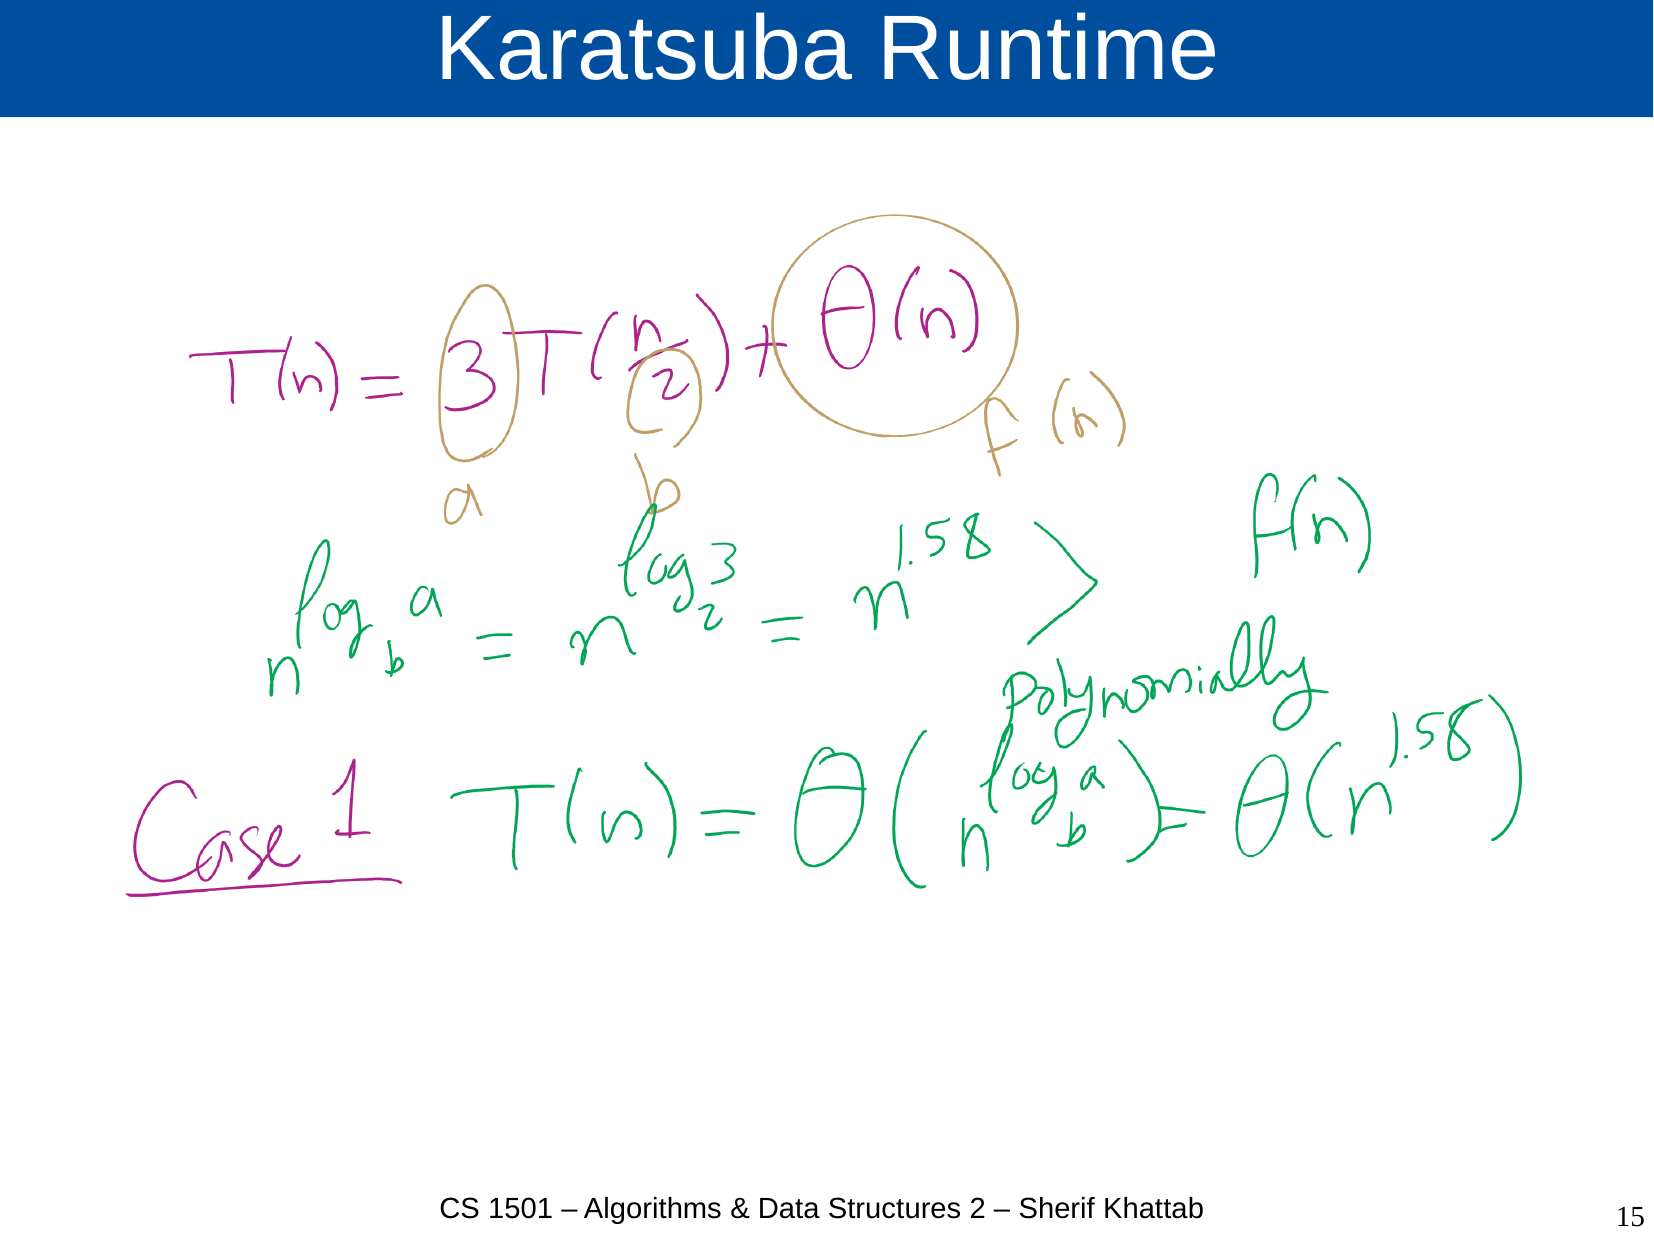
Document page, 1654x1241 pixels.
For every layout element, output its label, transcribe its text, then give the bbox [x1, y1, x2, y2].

title Karatsuba Runtime [0, 0, 1654, 118]
picture [118, 204, 1529, 1145]
footer CS 1501 – Algorithms & Data Structures 2 – Sherif Khattab [407, 1191, 1238, 1241]
slide_number 15 [1265, 1199, 1646, 1241]
